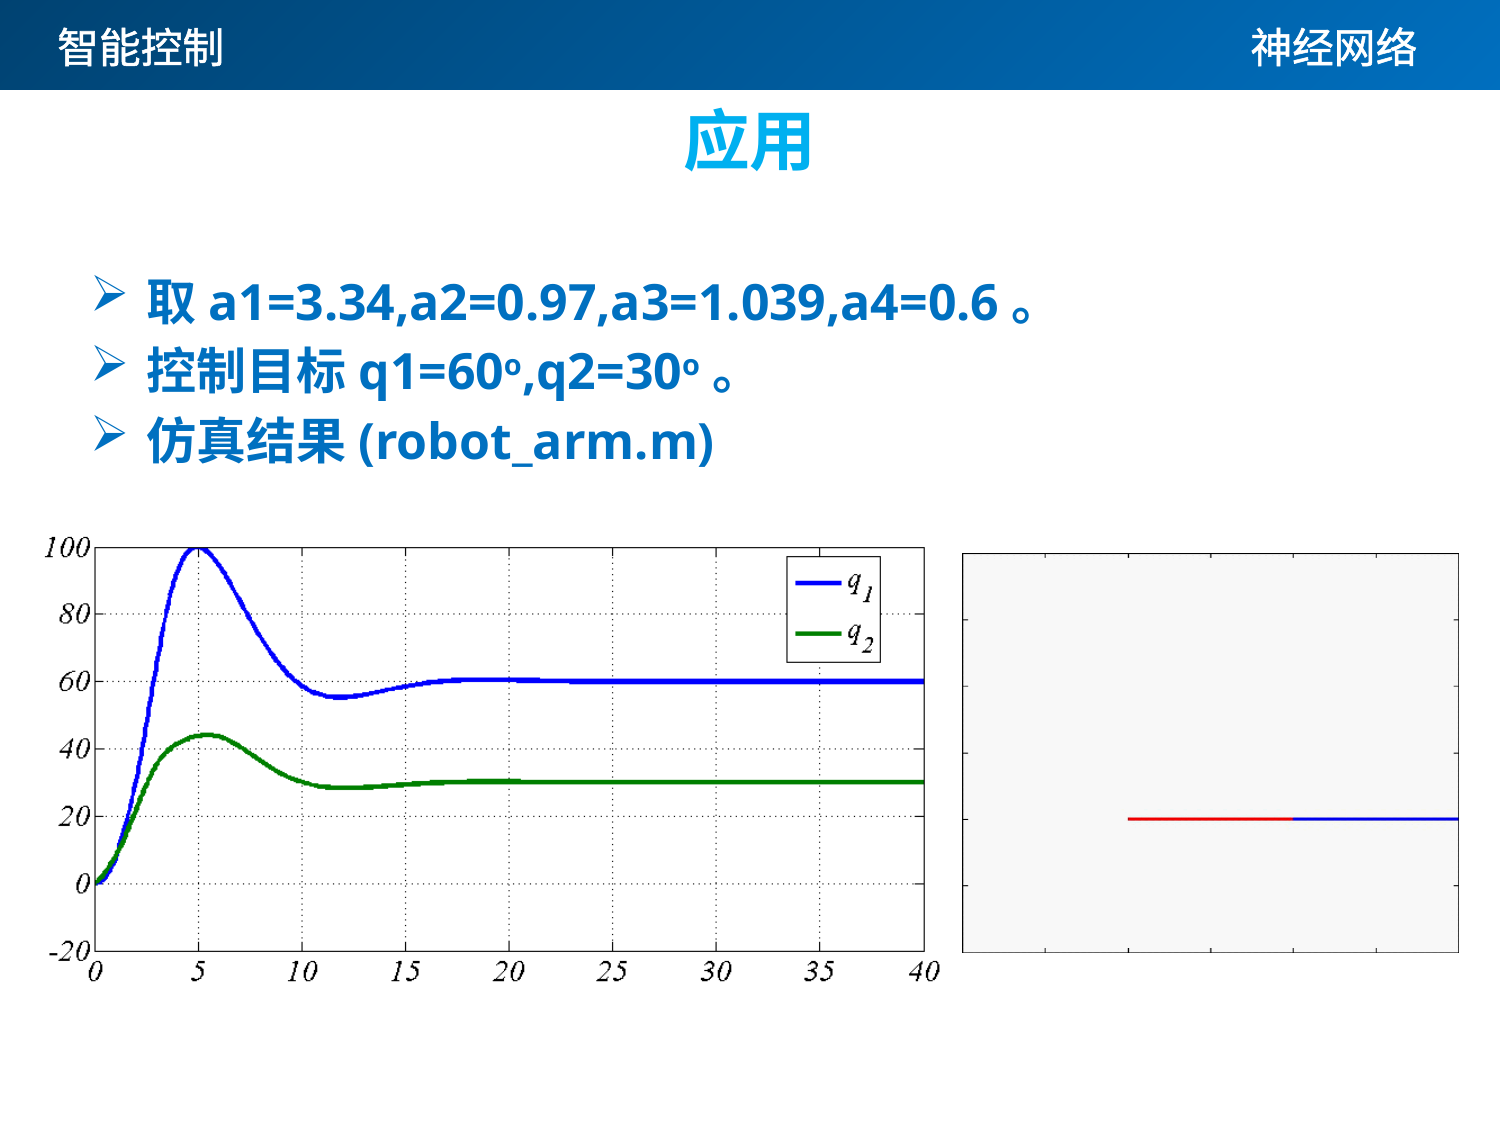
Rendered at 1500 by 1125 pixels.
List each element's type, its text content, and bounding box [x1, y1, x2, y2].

picture [41, 535, 951, 984]
list 取a1=3.34,a2=0.97,a3=1.039,a4=0.6。 控制目标q1=60o,q2=30o。 仿真结果(robot_arm.m) [75, 262, 1425, 374]
title 应用 [75, 45, 1425, 233]
picture [962, 553, 1459, 953]
